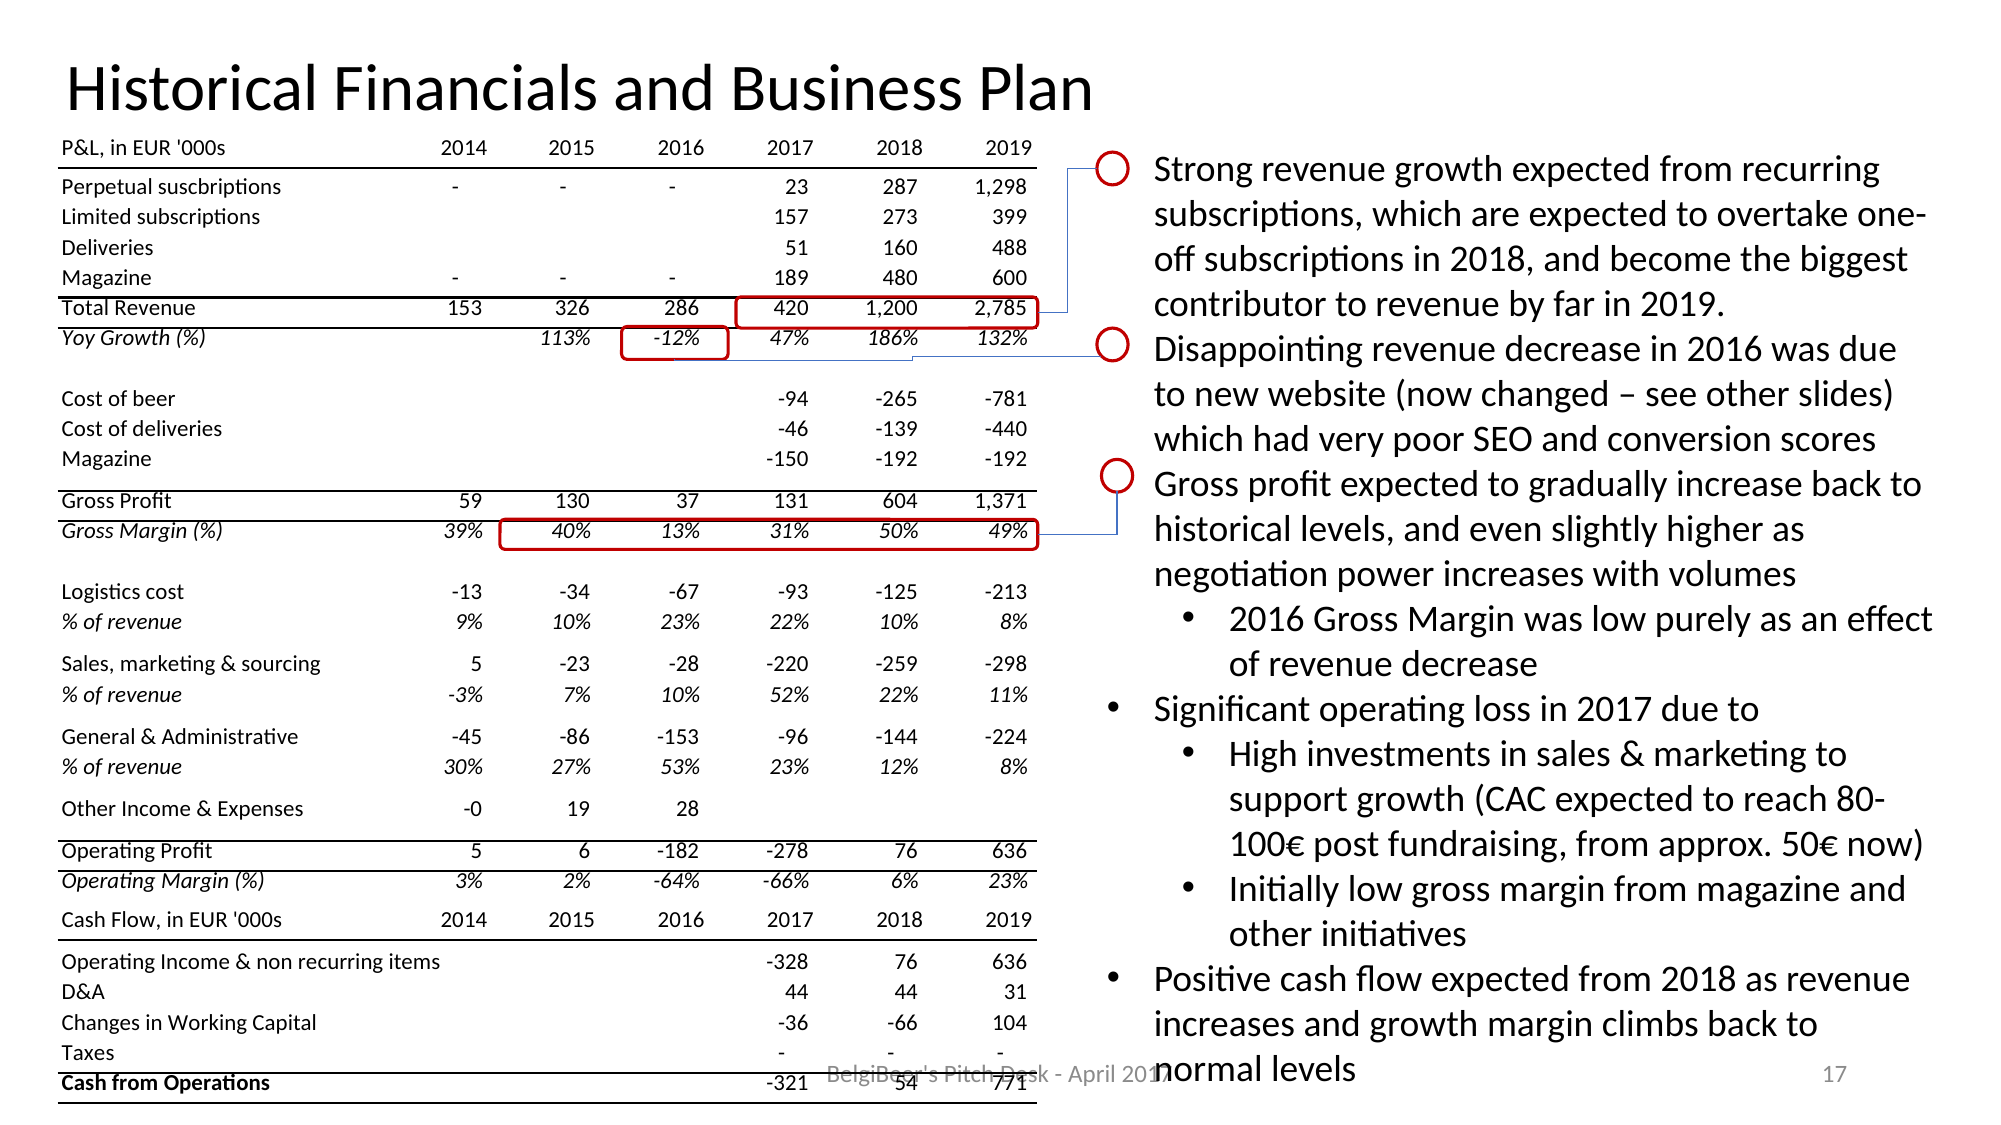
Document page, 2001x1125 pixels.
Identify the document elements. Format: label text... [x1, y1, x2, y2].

footer BelgiBeer's Pitch Desk - April 2017 [1038, 1042, 1338, 1103]
slide_number 17 [1412, 1042, 1863, 1103]
picture [56, 136, 1038, 903]
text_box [1037, 168, 1097, 313]
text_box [1037, 492, 1118, 535]
text_box [1100, 458, 1134, 494]
text_box [1095, 151, 1130, 186]
text_box [1095, 327, 1130, 362]
picture [56, 908, 1038, 1104]
text_box Historical Financials and Business Plan [51, 36, 1111, 132]
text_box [886, 144, 890, 571]
text_box Strong revenue growth expected from recurring subscriptions, which are expected to overtake one-off subscriptions in 2018, and become the biggest contributor to revenue by far in 2019. Disappointing revenue decrease in 2016 was due to new website (now changed – see other slides) which had very poor SEO and conversion scores Gross profit expected to gradually increase back to historical levels, and even slightly higher as negotiation power increases with volumes 2016 Gross Margin was low purely as an effect of revenue decrease Significant operating loss in 2017 due to High investments in sales & marketing to support growth (CAC expected to reach 80-100€ post fundraising, from approx. 50€ now) Initially low gross margin from magazine and other initiatives Positive cash flow expected from 2018 as revenue increases and growth margin climbs back to normal levels [1092, 136, 1950, 1097]
